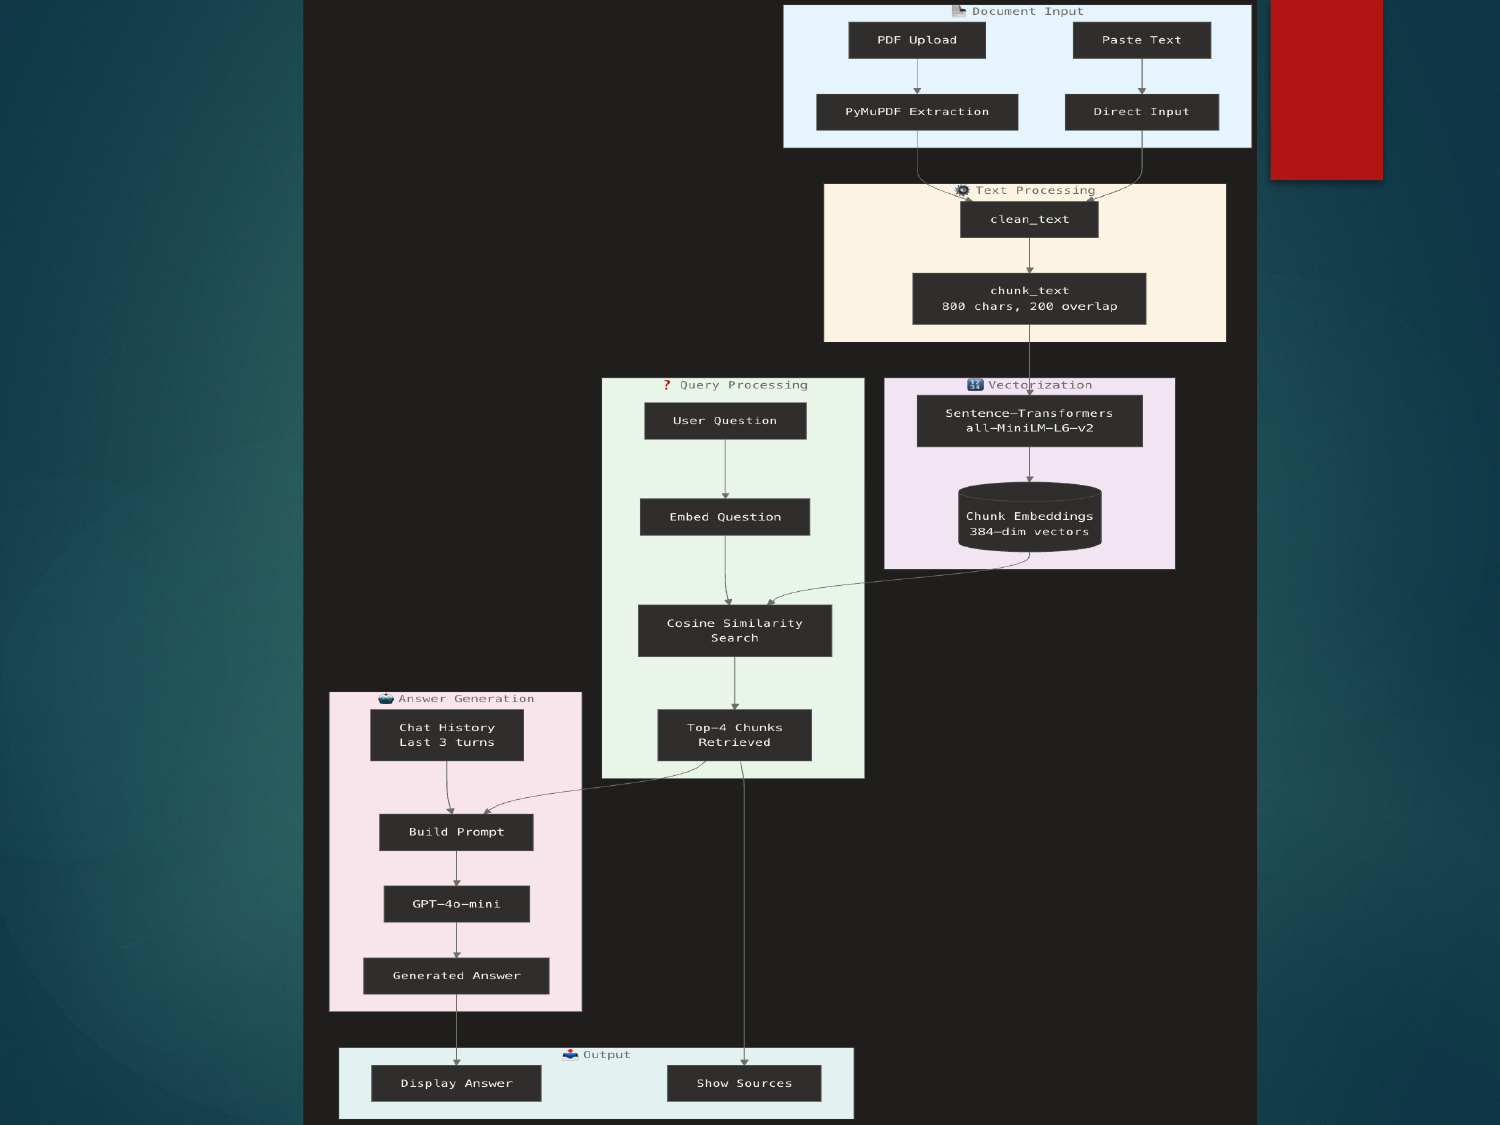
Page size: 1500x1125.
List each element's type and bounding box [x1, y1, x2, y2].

picture [303, 0, 1258, 1125]
